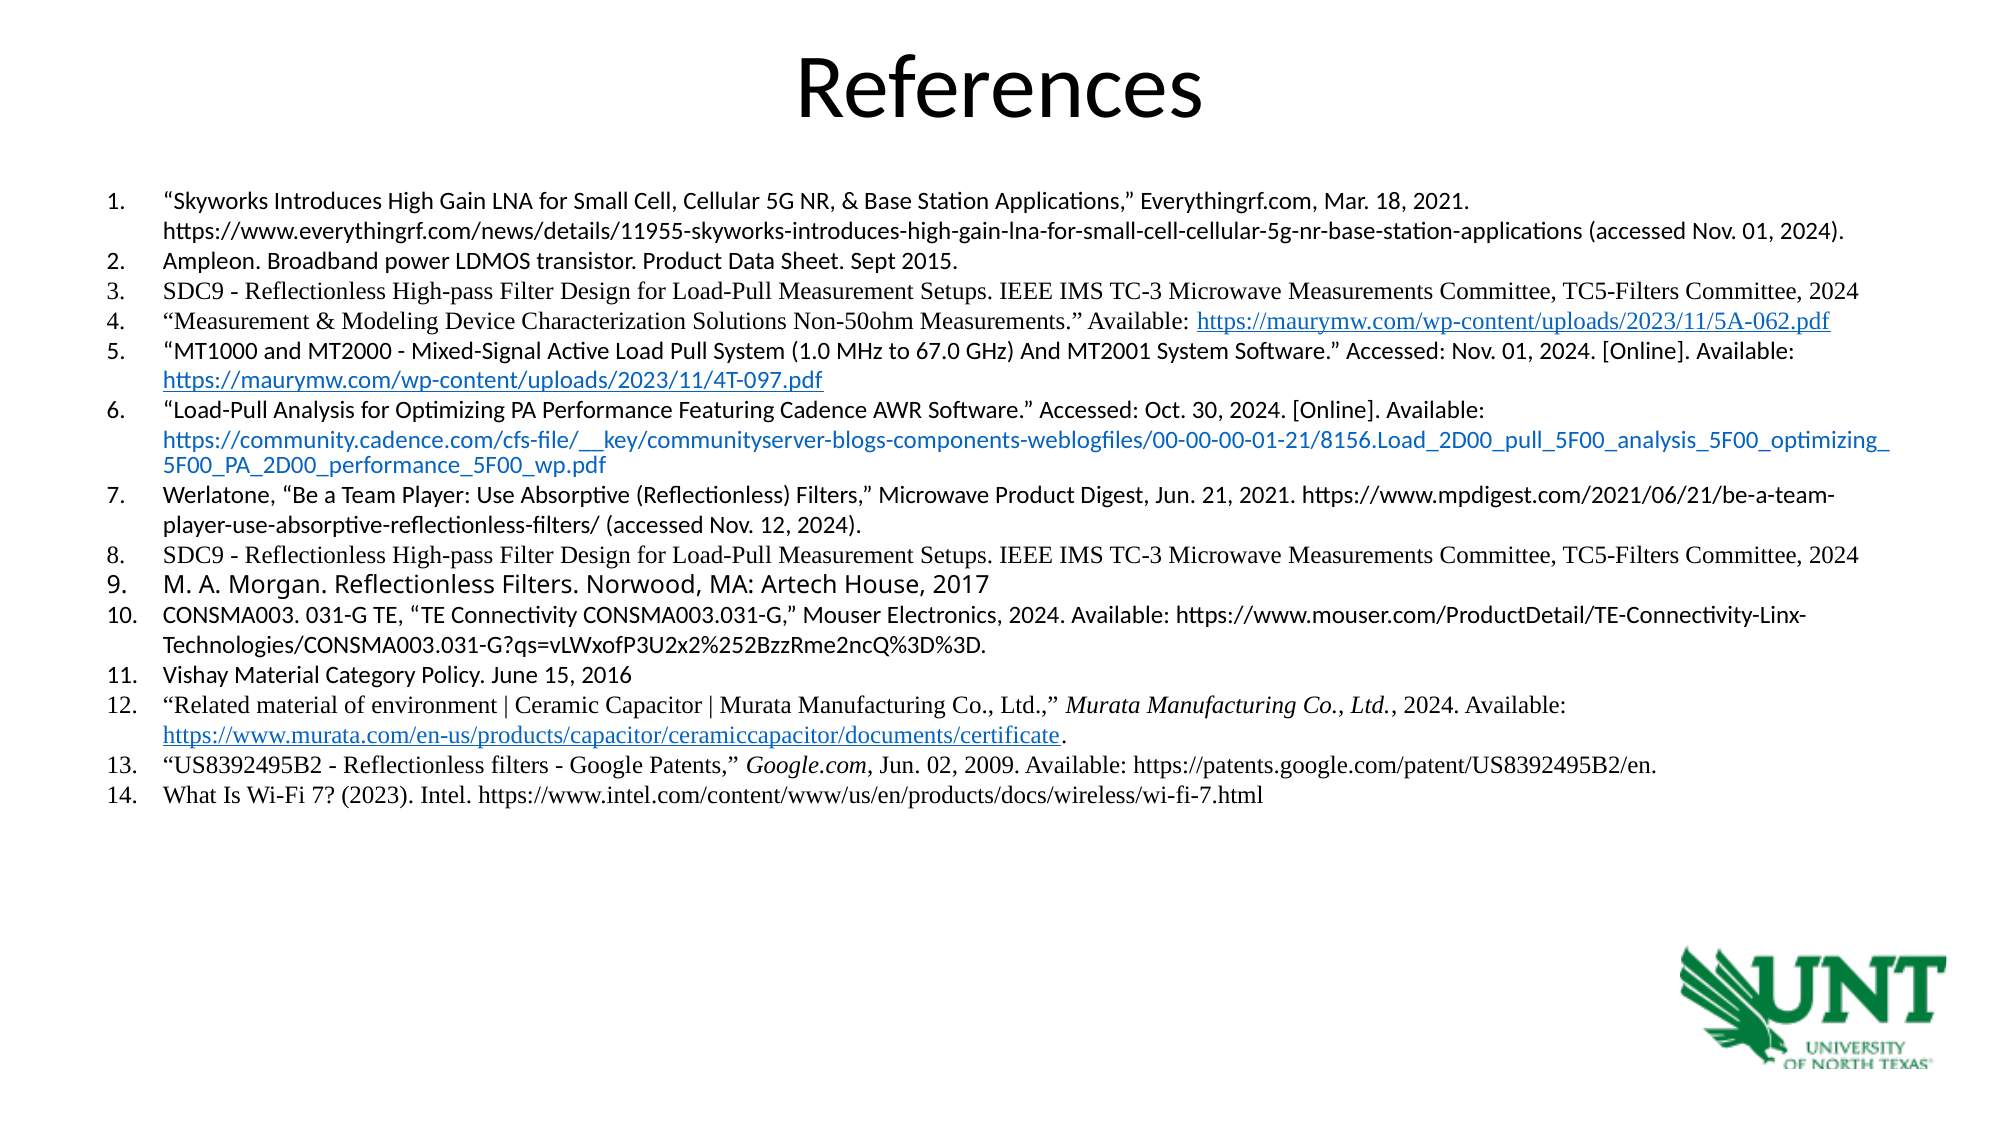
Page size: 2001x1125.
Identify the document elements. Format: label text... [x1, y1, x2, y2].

text_box “Skyworks Introduces High Gain LNA for Small Cell, Cellular 5G NR, & Base Station Applications,” Everythingrf.com, Mar. 18, 2021. https://www.everythingrf.com/news/details/11955-skyworks-introduces-high-gain-lna-for-small-cell-cellular-5g-nr-base-station-applications (accessed Nov. 01, 2024). Ampleon. Broadband power LDMOS transistor. Product Data Sheet. Sept 2015. SDC9 - Reflectionless High-pass Filter Design for Load-Pull Measurement Setups. IEEE IMS TC-3 Microwave Measurements Committee, TC5-Filters Committee, 2024 “Measurement & Modeling Device Characterization Solutions Non-50ohm Measurements.” Available: https://maurymw.com/wp-content/uploads/2023/11/5A-062.pdf “MT1000 and MT2000 - Mixed-Signal Active Load Pull System (1.0 MHz to 67.0 GHz) And MT2001 System Software.” Accessed: Nov. 01, 2024. [Online]. Available: https://maurymw.com/wp-content/uploads/2023/11/4T-097.pdf “Load-Pull Analysis for Optimizing PA Performance Featuring Cadence AWR Software.” Accessed: Oct. 30, 2024. [Online]. Available: https://community.cadence.com/cfs-file/__key/communityserver-blogs-components-weblogfiles/00-00-00-01-21/8156.Load_2D00_pull_5F00_analysis_5F00_optimizing_5F00_PA_2D00_performance_5F00_wp.pdf Werlatone, “Be a Team Player: Use Absorptive (Reflectionless) Filters,” Microwave Product Digest, Jun. 21, 2021. https://www.mpdigest.com/2021/06/21/be-a-team-player-use-absorptive-reflectionless-filters/ (accessed Nov. 12, 2024). SDC9 - Reflectionless High-pass Filter Design for Load-Pull Measurement Setups. IEEE IMS TC-3 Microwave Measurements Committee, TC5-Filters Committee, 2024 M. A. Morgan. Reflectionless Filters. Norwood, MA: Artech House, 2017 CONSMA003. 031-G TE, “TE Connectivity CONSMA003.031-G,” Mouser Electronics, 2024. Available: https://www.mouser.com/ProductDetail/TE-Connectivity-Linx-Technologies/CONSMA003.031-G?qs=vLWxofP3U2x2%252BzzRme2ncQ%3D%3D. Vishay Material Category Policy‌. June 15, 2016 “Related material of environment | Ceramic Capacitor | Murata Manufacturing Co., Ltd.,” Murata Manufacturing Co., Ltd., 2024. Available: https://www.murata.com/en-us/products/capacitor/ceramiccapacitor/documents/certificate. “US8392495B2 - Reflectionless filters - Google Patents,” Google.com, Jun. 02, 2009. Available: https://patents.google.com/patent/US8392495B2/en. ‌ What Is Wi-Fi 7? (2023). Intel. https://www.intel.com/content/www/us/en/products/docs/wireless/wi-fi-7.html [91, 177, 1921, 791]
text_box References [91, 18, 1908, 144]
